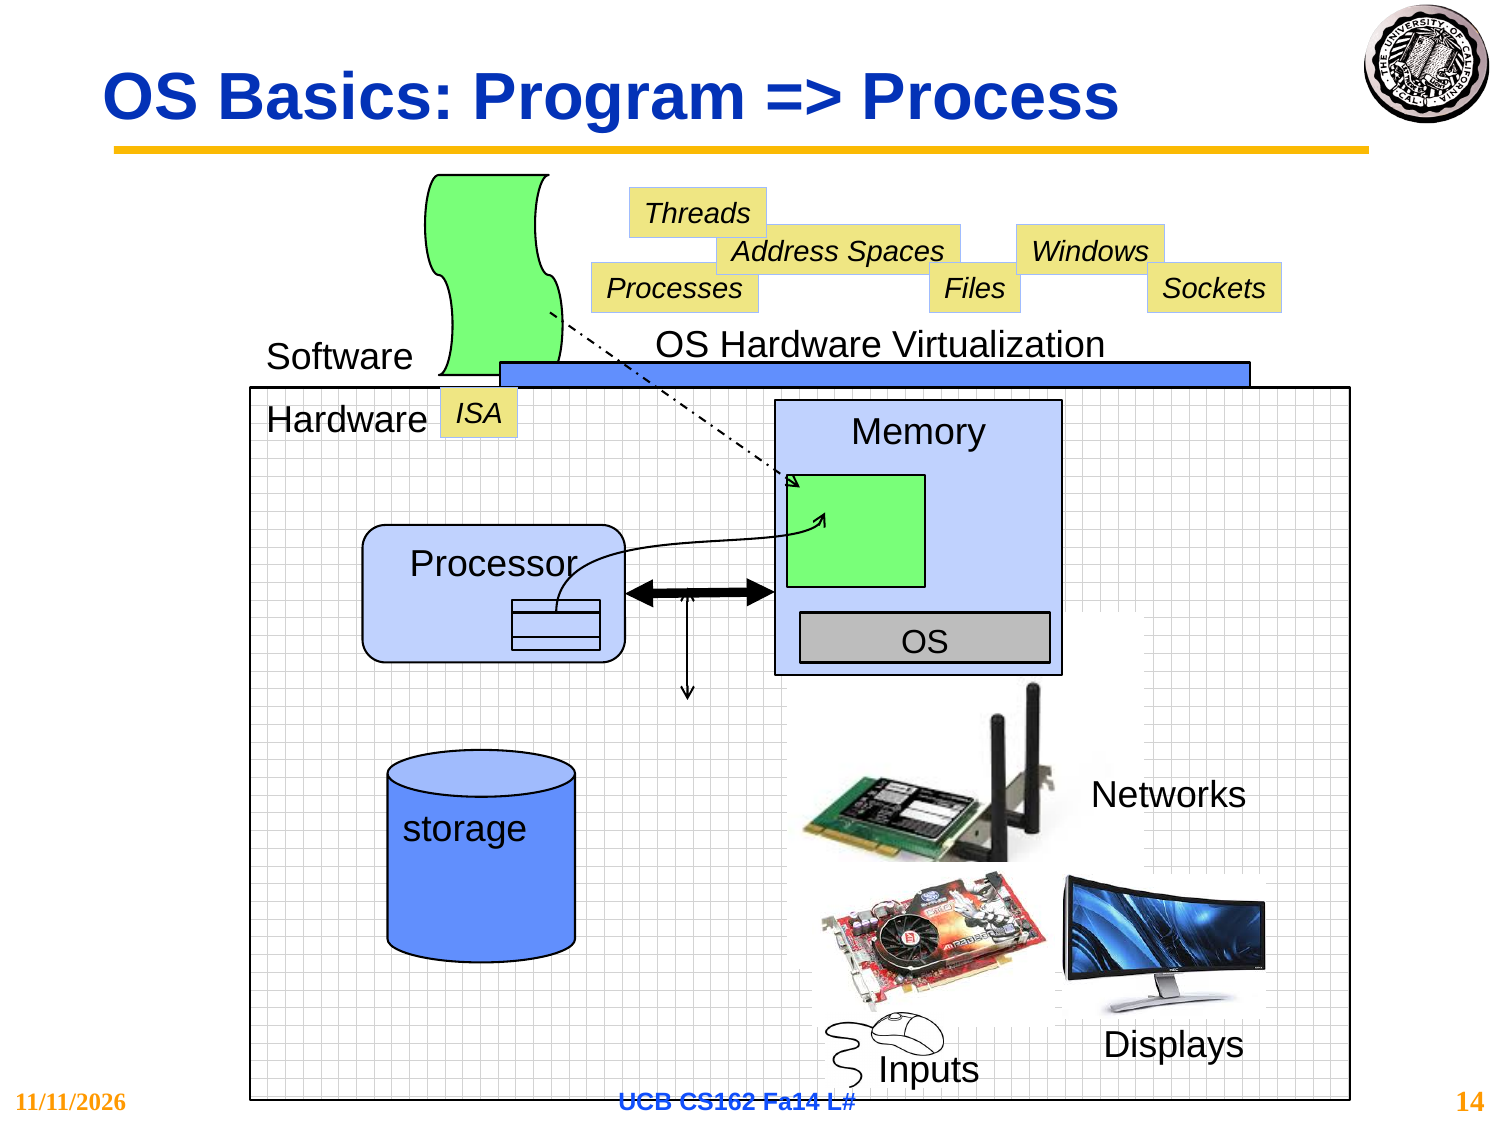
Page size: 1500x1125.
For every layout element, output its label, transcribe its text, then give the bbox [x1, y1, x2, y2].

text_box storage [387, 749, 576, 963]
text_box [499, 362, 544, 388]
text_box OS Hardware Virtualization [801, 312, 1121, 373]
text_box ISA [440, 387, 518, 438]
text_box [640, 496, 741, 698]
footer UCB CS162 Fa14 L# [499, 1074, 976, 1125]
text_box Inputs [863, 1037, 996, 1098]
text_box Windows [1016, 224, 1165, 275]
text_box Address Spaces [716, 224, 961, 275]
text_box [249, 387, 819, 1100]
picture [1350, 0, 1500, 127]
text_box [787, 474, 925, 588]
text_box Networks [1148, 762, 1262, 823]
slide_number 14 [1412, 1074, 1500, 1125]
text_box Processes [591, 262, 759, 310]
text_box Software [250, 324, 429, 385]
text_box [804, 387, 1350, 1100]
text_box Sockets [1147, 262, 1282, 313]
title OS Basics: Program => Process [87, 37, 1400, 159]
text_box Memory [774, 399, 1063, 675]
text_box Hardware [251, 387, 444, 448]
text_box [425, 174, 562, 376]
text_box Displays [1088, 1027, 1260, 1073]
text_box Files [929, 262, 1021, 313]
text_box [512, 599, 601, 651]
text_box [804, 362, 1250, 388]
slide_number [0, 1074, 251, 1125]
text_box Processor [362, 524, 625, 663]
picture [787, 612, 1266, 1088]
text_box Threads [629, 187, 767, 238]
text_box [549, 312, 801, 488]
